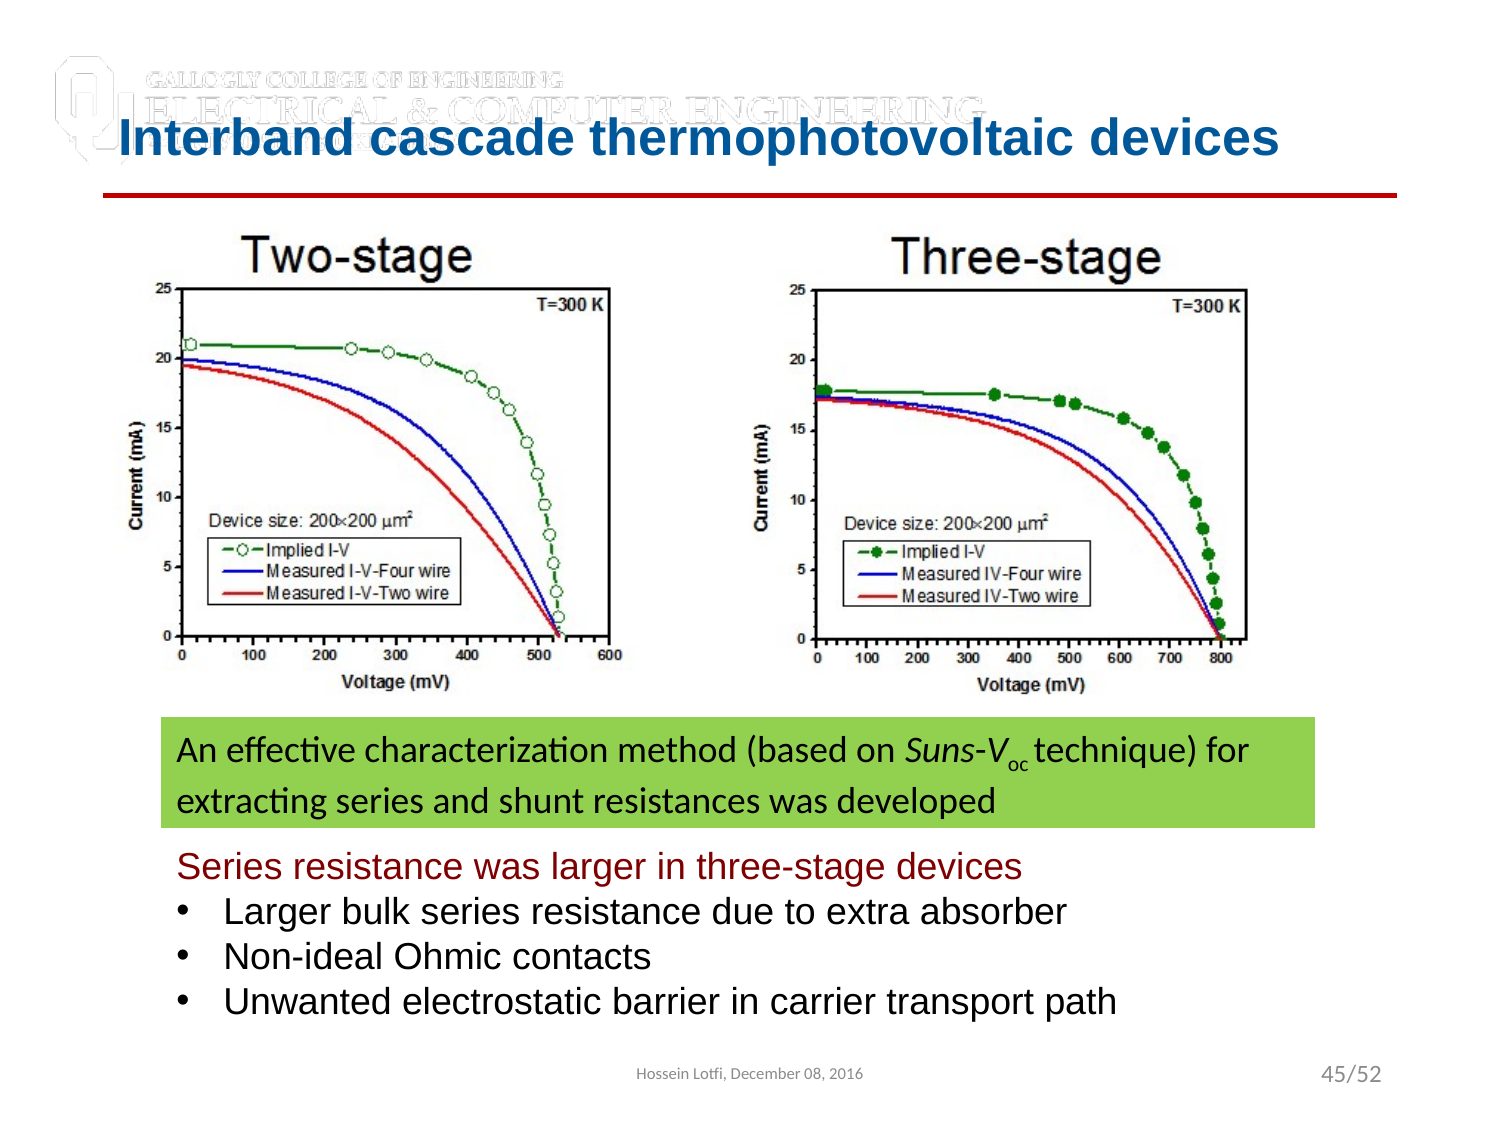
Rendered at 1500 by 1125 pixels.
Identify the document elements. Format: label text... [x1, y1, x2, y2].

text_box Interband cascade thermophotovoltaic devices [103, 0, 1397, 175]
footer Hossein Lotfi, December 08, 2016 [496, 1042, 1004, 1103]
text_box Series resistance was larger in three-stage devices Larger bulk series resistance due to extra absorber Non-ideal Ohmic contacts Unwanted electrostatic barrier in carrier transport path [161, 834, 1426, 1030]
picture [67, 225, 1307, 700]
text_box An effective characterization method (based on Suns-Voc technique) for extracting series and shunt resistances was developed [161, 717, 1315, 828]
slide_number 45/52 [1059, 1042, 1397, 1103]
picture [48, 55, 1065, 165]
